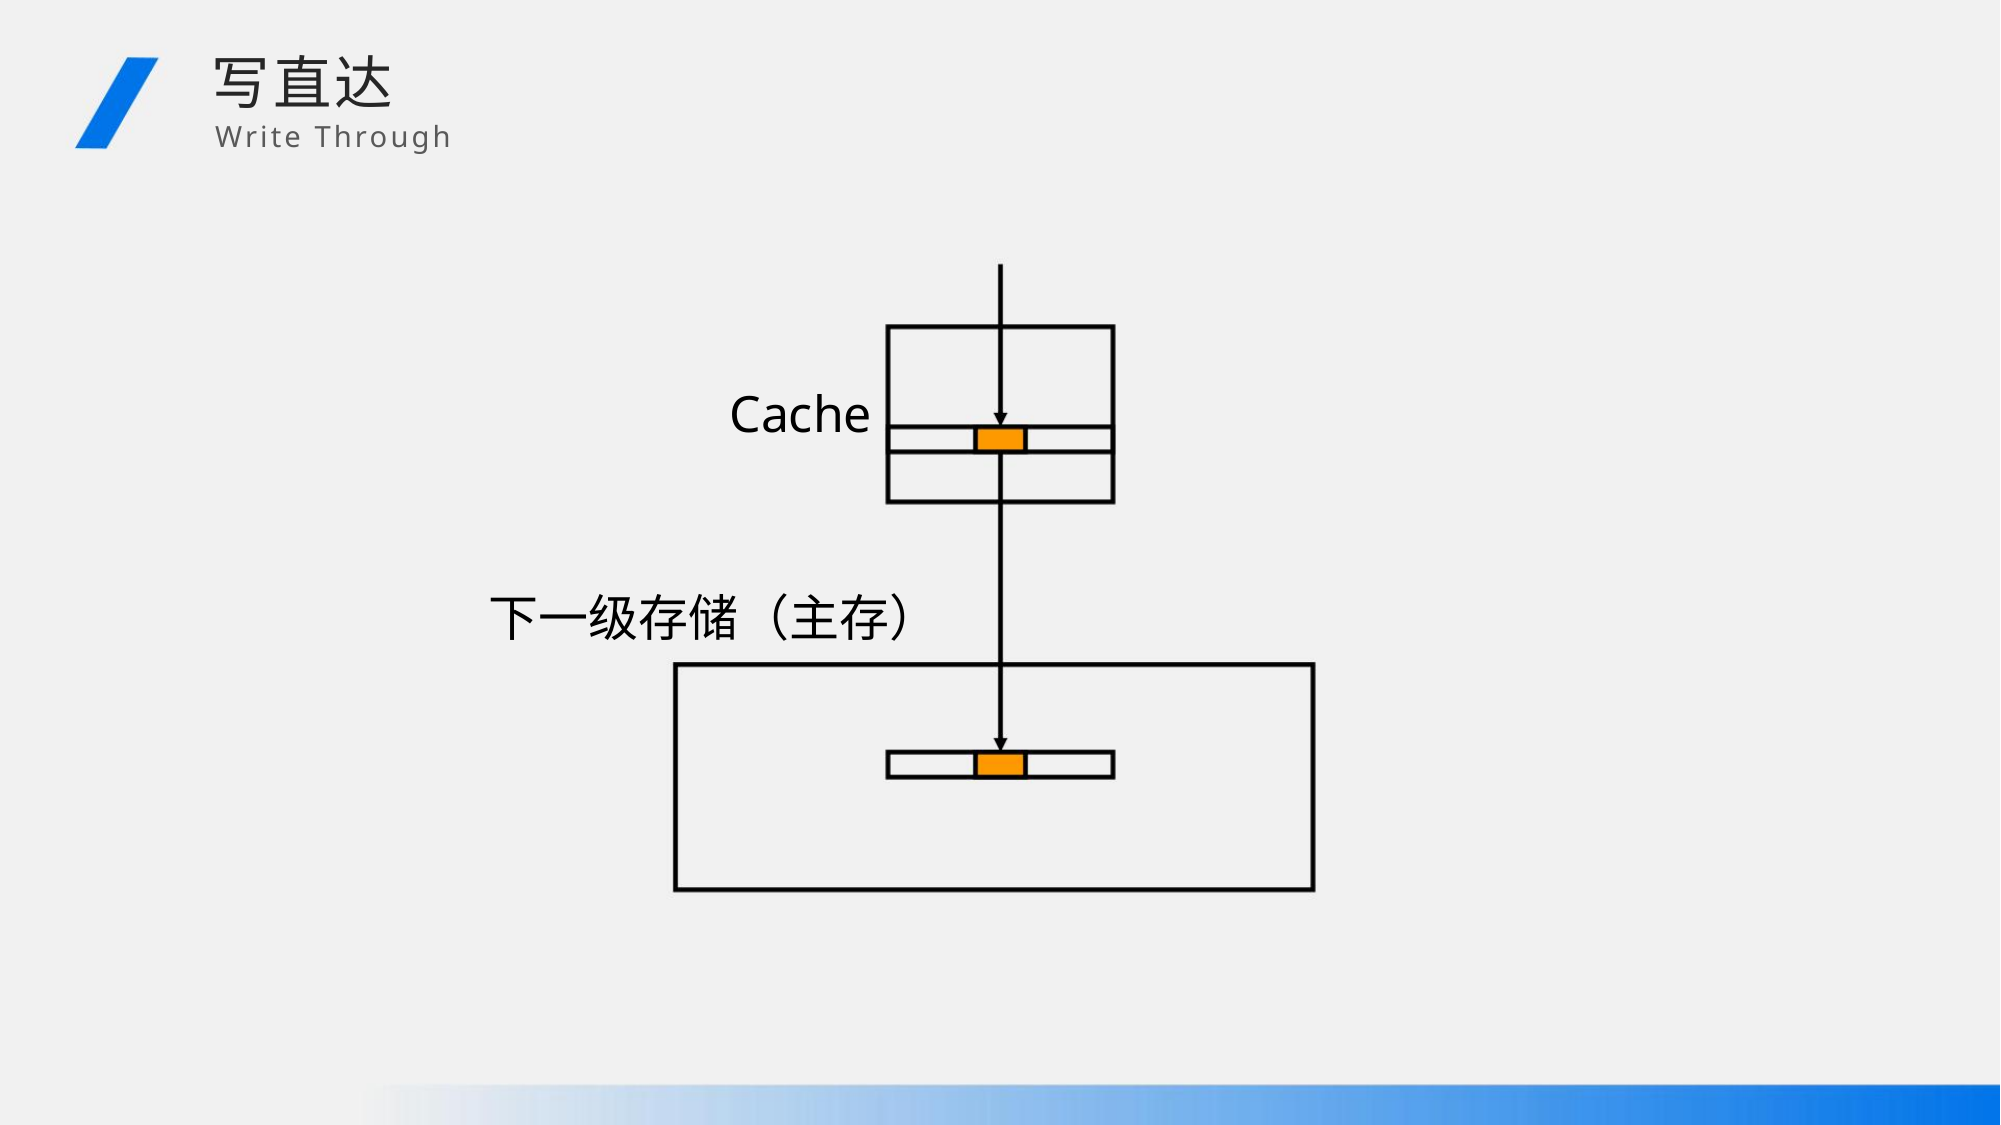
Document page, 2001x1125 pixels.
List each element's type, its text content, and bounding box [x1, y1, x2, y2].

text_box [0, 0, 2000, 1125]
text_box 下一级存储（主存） [489, 580, 964, 647]
text_box Cache [729, 387, 880, 443]
text_box 写直达 Write Through [211, 58, 468, 154]
